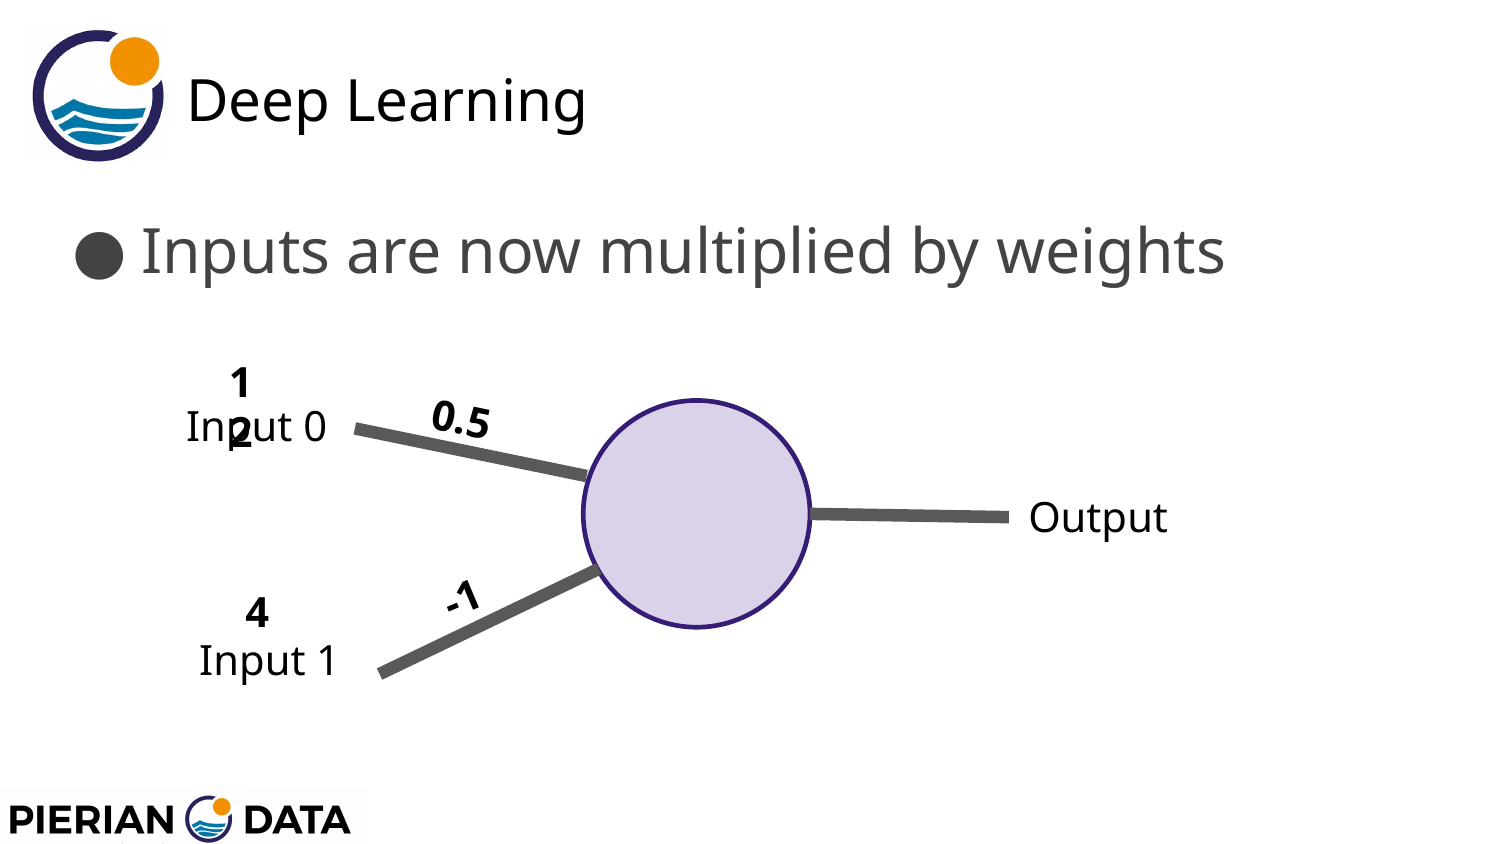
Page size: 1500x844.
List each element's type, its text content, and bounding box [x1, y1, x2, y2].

picture [0, 787, 368, 844]
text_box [379, 568, 600, 675]
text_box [809, 513, 1010, 518]
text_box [354, 428, 587, 477]
list Inputs are now multiplied by weights [51, 184, 1449, 746]
text_box Output [1013, 476, 1356, 577]
text_box [619, 400, 810, 628]
text_box 12 [213, 340, 286, 442]
text_box Input 0 [170, 384, 489, 486]
text_box -1 [431, 485, 664, 603]
text_box 0.5 [414, 369, 649, 504]
title Deep Learning [176, 48, 1449, 143]
text_box Input 1 [184, 618, 526, 719]
picture [24, 24, 172, 167]
text_box 4 [230, 571, 303, 672]
